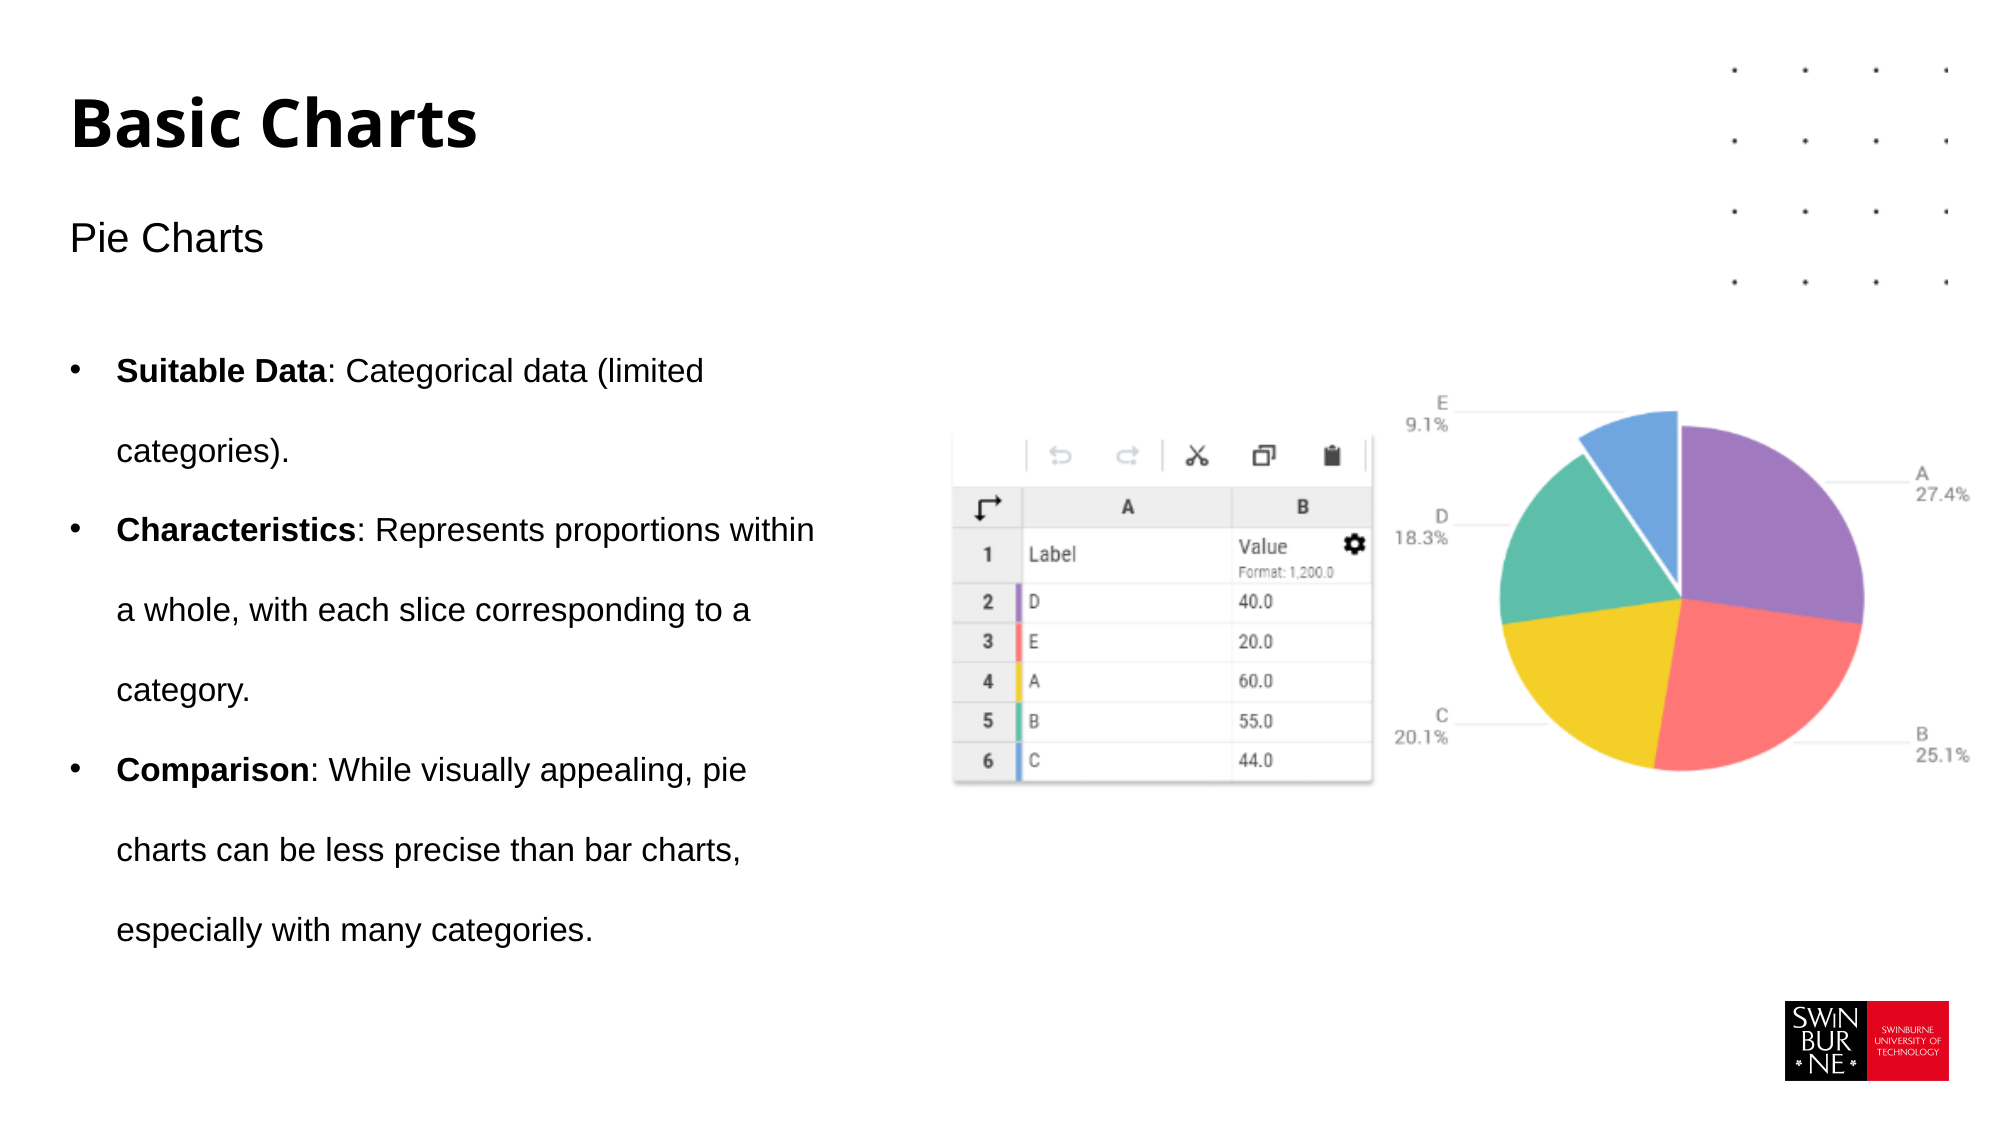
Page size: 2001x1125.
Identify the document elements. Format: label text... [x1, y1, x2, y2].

text_box Pie Charts [54, 202, 1056, 268]
picture [921, 332, 1982, 849]
text_box Suitable Data: Categorical data (limited categories). Characteristics: Represents proportions within a whole, with each slice corresponding to a category. Comparison: While visually appealing, pie charts can be less precise than bar charts, especially with many categories. [54, 301, 848, 956]
picture [1785, 1001, 1949, 1081]
title Basic Charts [54, 73, 1644, 277]
